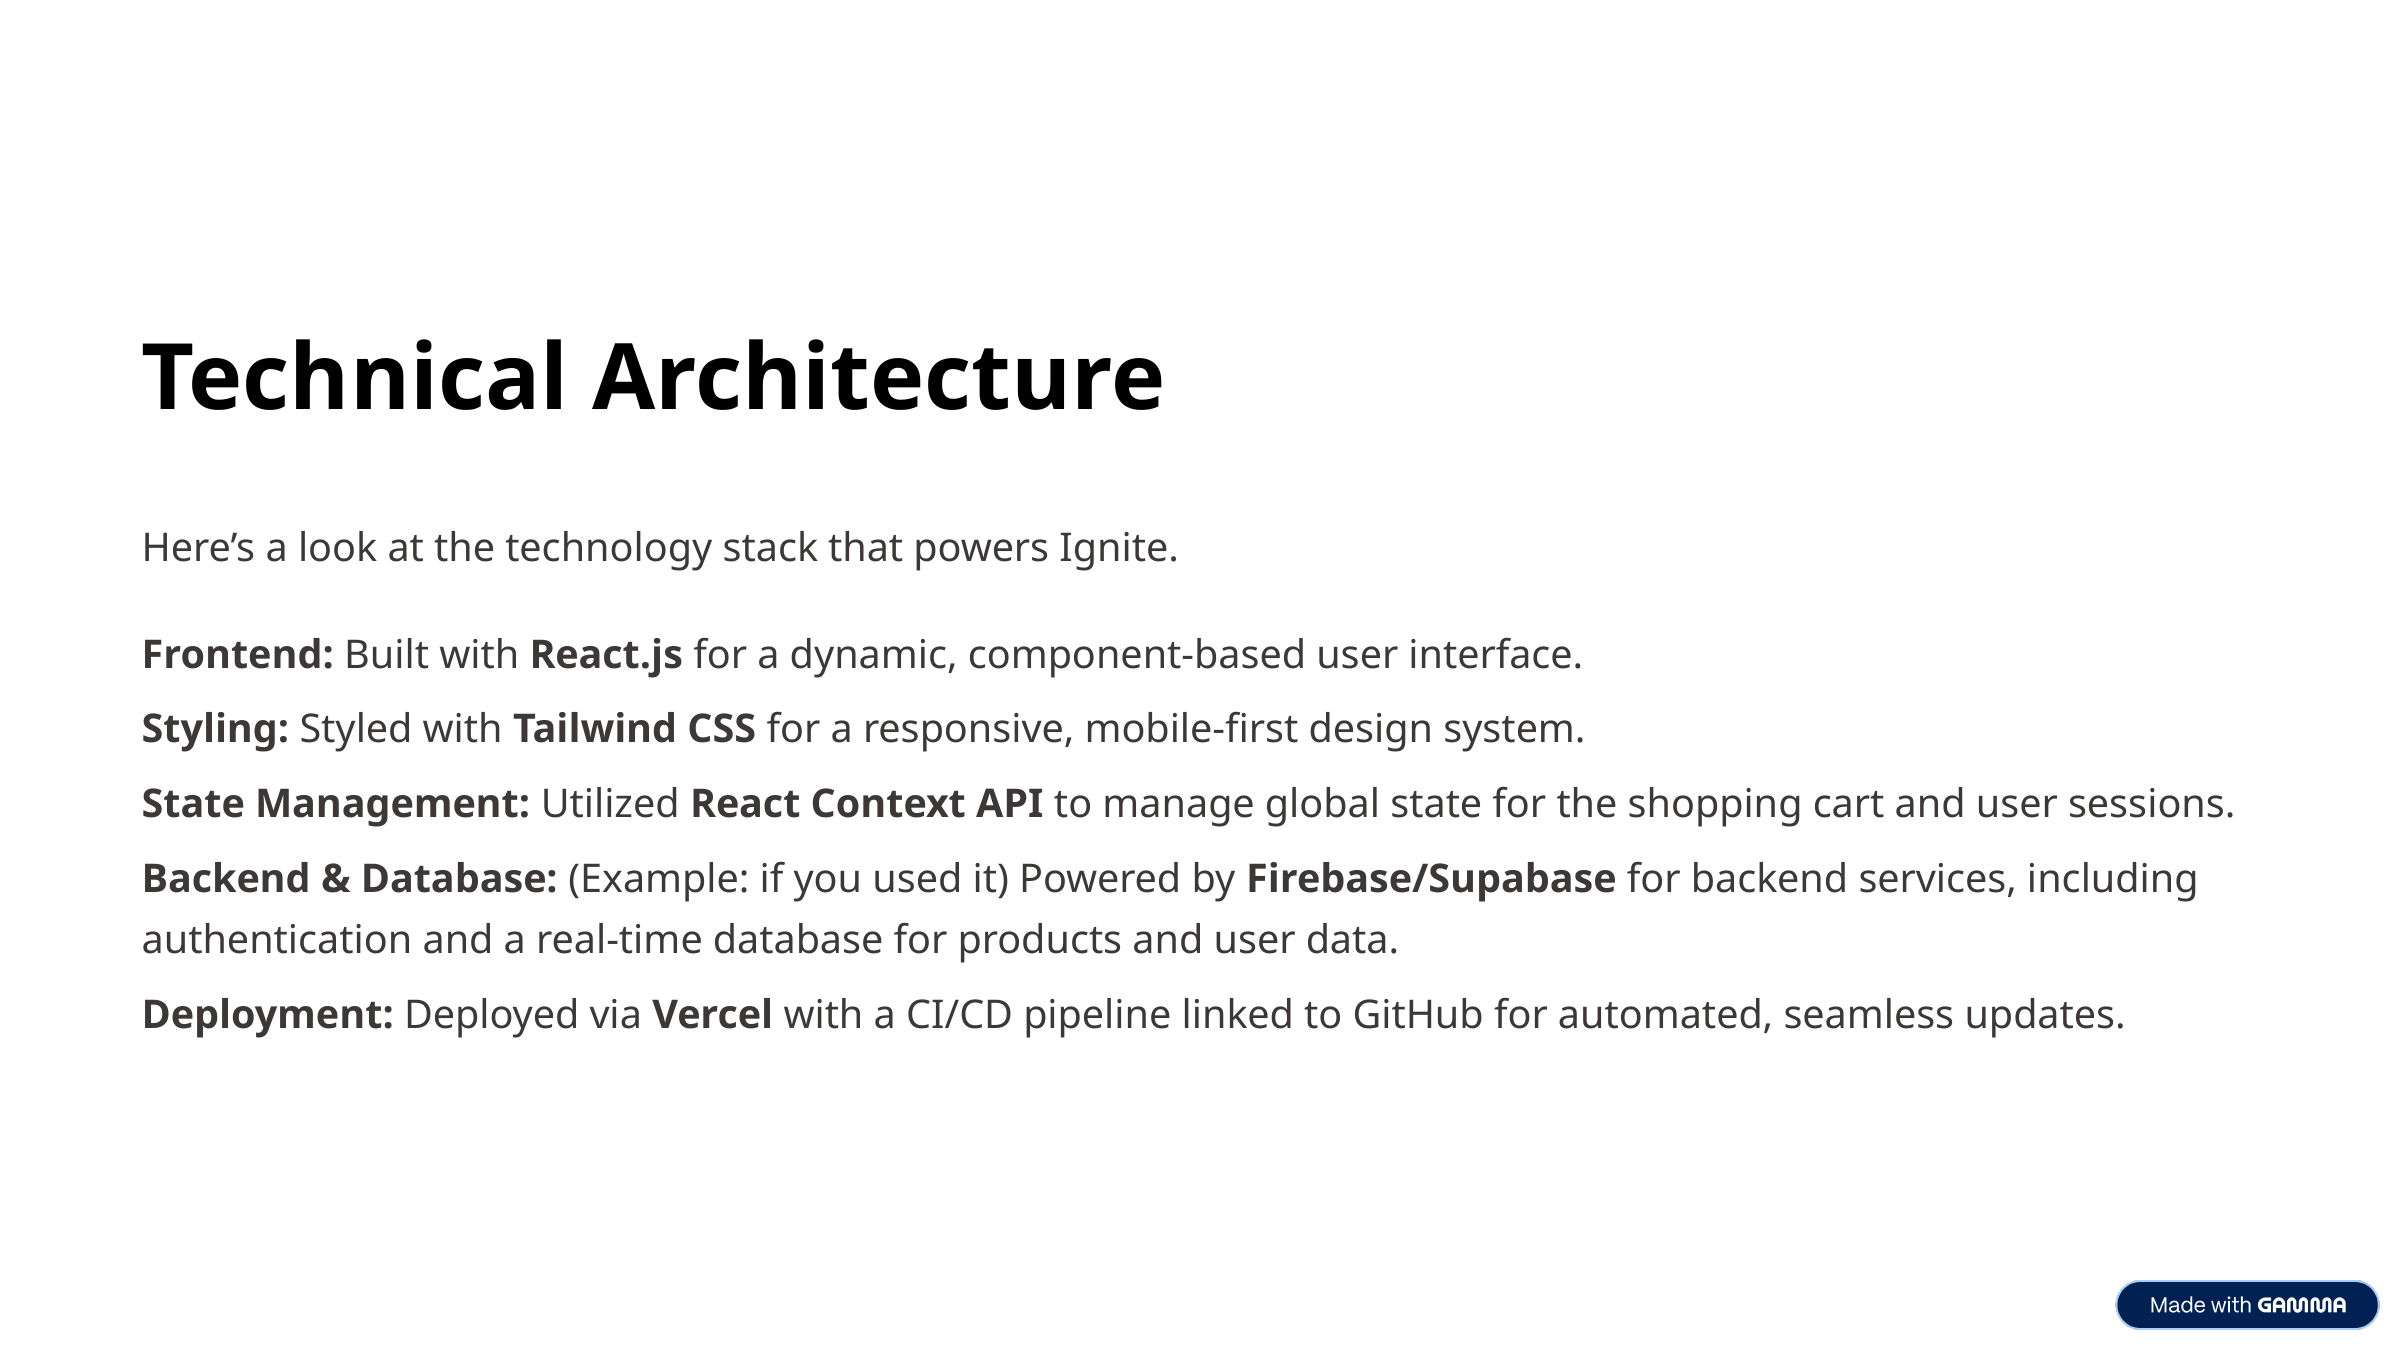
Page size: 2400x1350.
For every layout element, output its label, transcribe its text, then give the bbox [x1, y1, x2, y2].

picture [2106, 1271, 2389, 1339]
text_box Technical Architecture [141, 313, 1232, 429]
text_box Styling: Styled with Tailwind CSS for a responsive, mobile-first design system. [141, 690, 2259, 752]
text_box Here’s a look at the technology stack that powers Ignite. [141, 509, 2259, 570]
text_box Deployment: Deployed via Vercel with a CI/CD pipeline linked to GitHub for automated, seamless updates. [141, 975, 2259, 1037]
text_box Frontend: Built with React.js for a dynamic, component-based user interface. [141, 615, 2259, 677]
text_box State Management: Utilized React Context API to manage global state for the shopping cart and user sessions. [141, 765, 2259, 827]
text_box Backend & Database: (Example: if you used it) Powered by Firebase/Supabase for backend services, including authentication and a real-time database for products and user data. [141, 840, 2259, 962]
